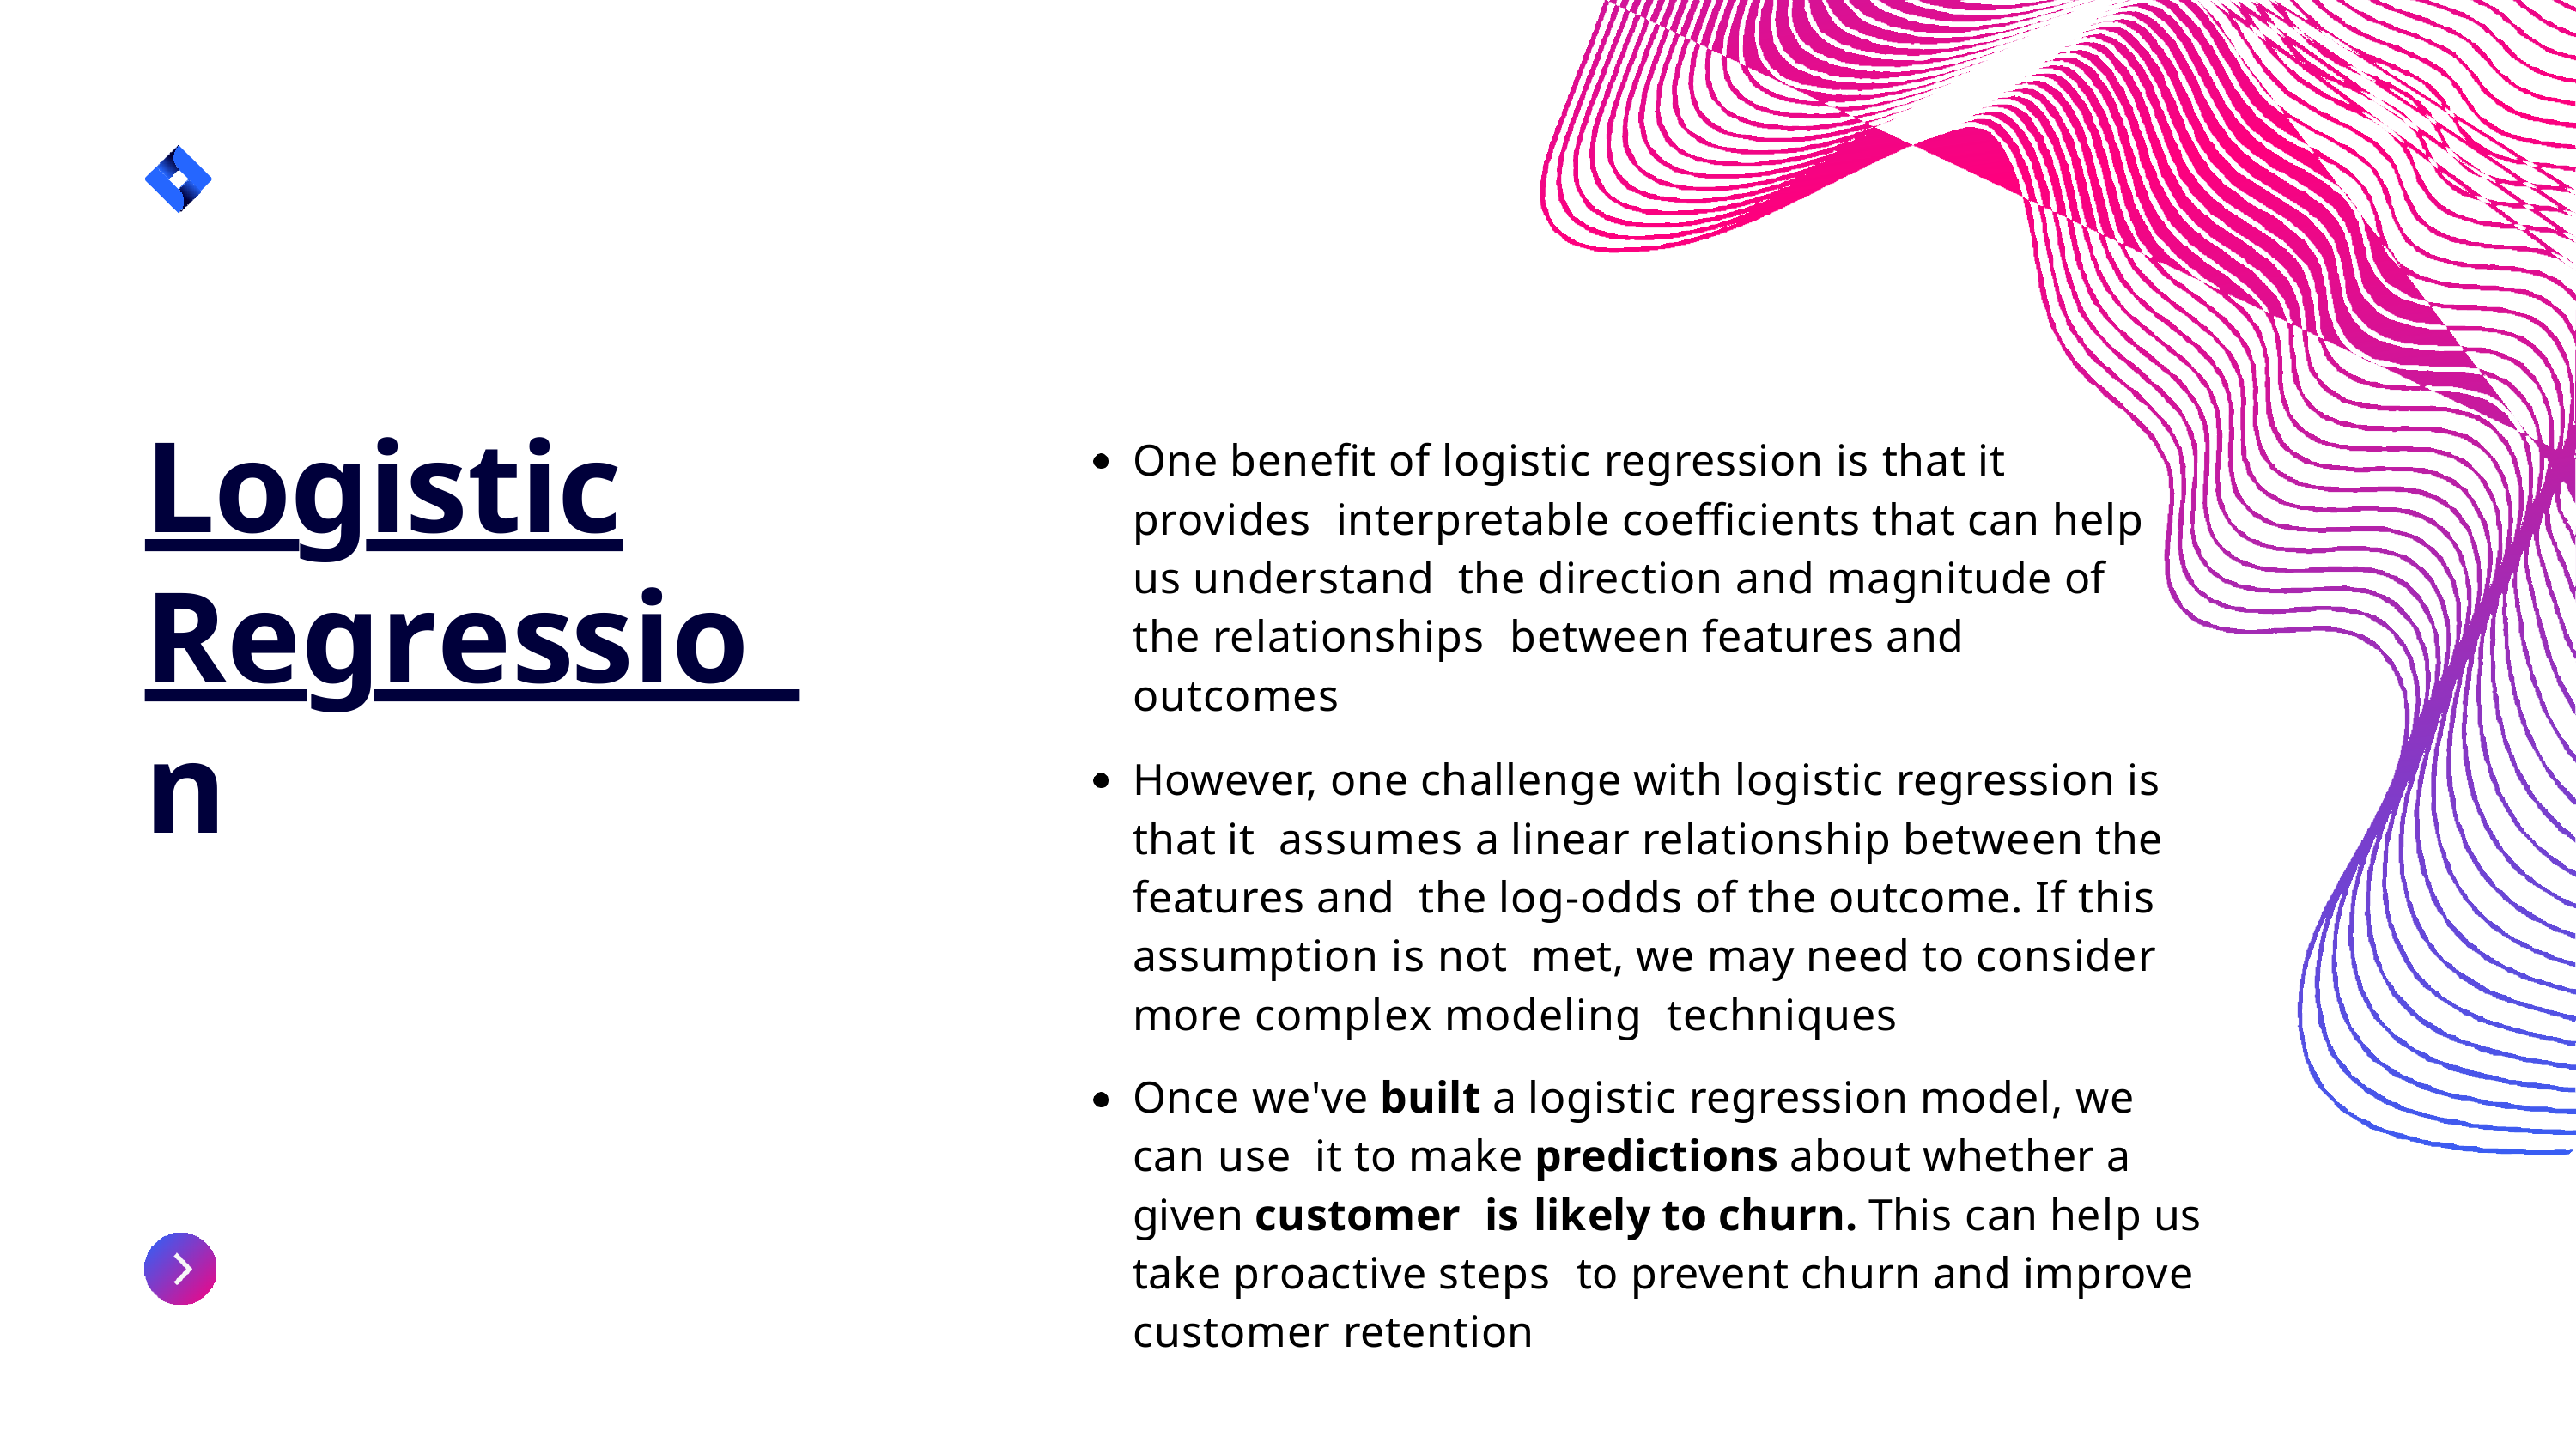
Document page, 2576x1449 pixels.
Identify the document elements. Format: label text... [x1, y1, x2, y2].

text_box One benefit of logistic regression is that it provides interpretable coefficients that can help us understand the direction and magnitude of the relationships between features and outcomes [1131, 424, 1535, 720]
title Logistic Regression [143, 405, 802, 858]
picture [1093, 773, 1109, 788]
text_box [144, 144, 212, 214]
picture [1093, 1091, 1109, 1107]
picture [1540, 0, 2576, 1155]
text_box However, one challenge with logistic regression is that it assumes a linear relationship between the features and the log-odds of the outcome. If this assumption is not met, we may need to consider more complex modeling techniques Once we've built a logistic regression model, we can use it to make predictions about whether a given customer is likely to churn. This can help us take proactive steps to prevent churn and improve customer retention [1131, 743, 2221, 1356]
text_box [144, 1233, 216, 1305]
picture [1093, 453, 1109, 469]
